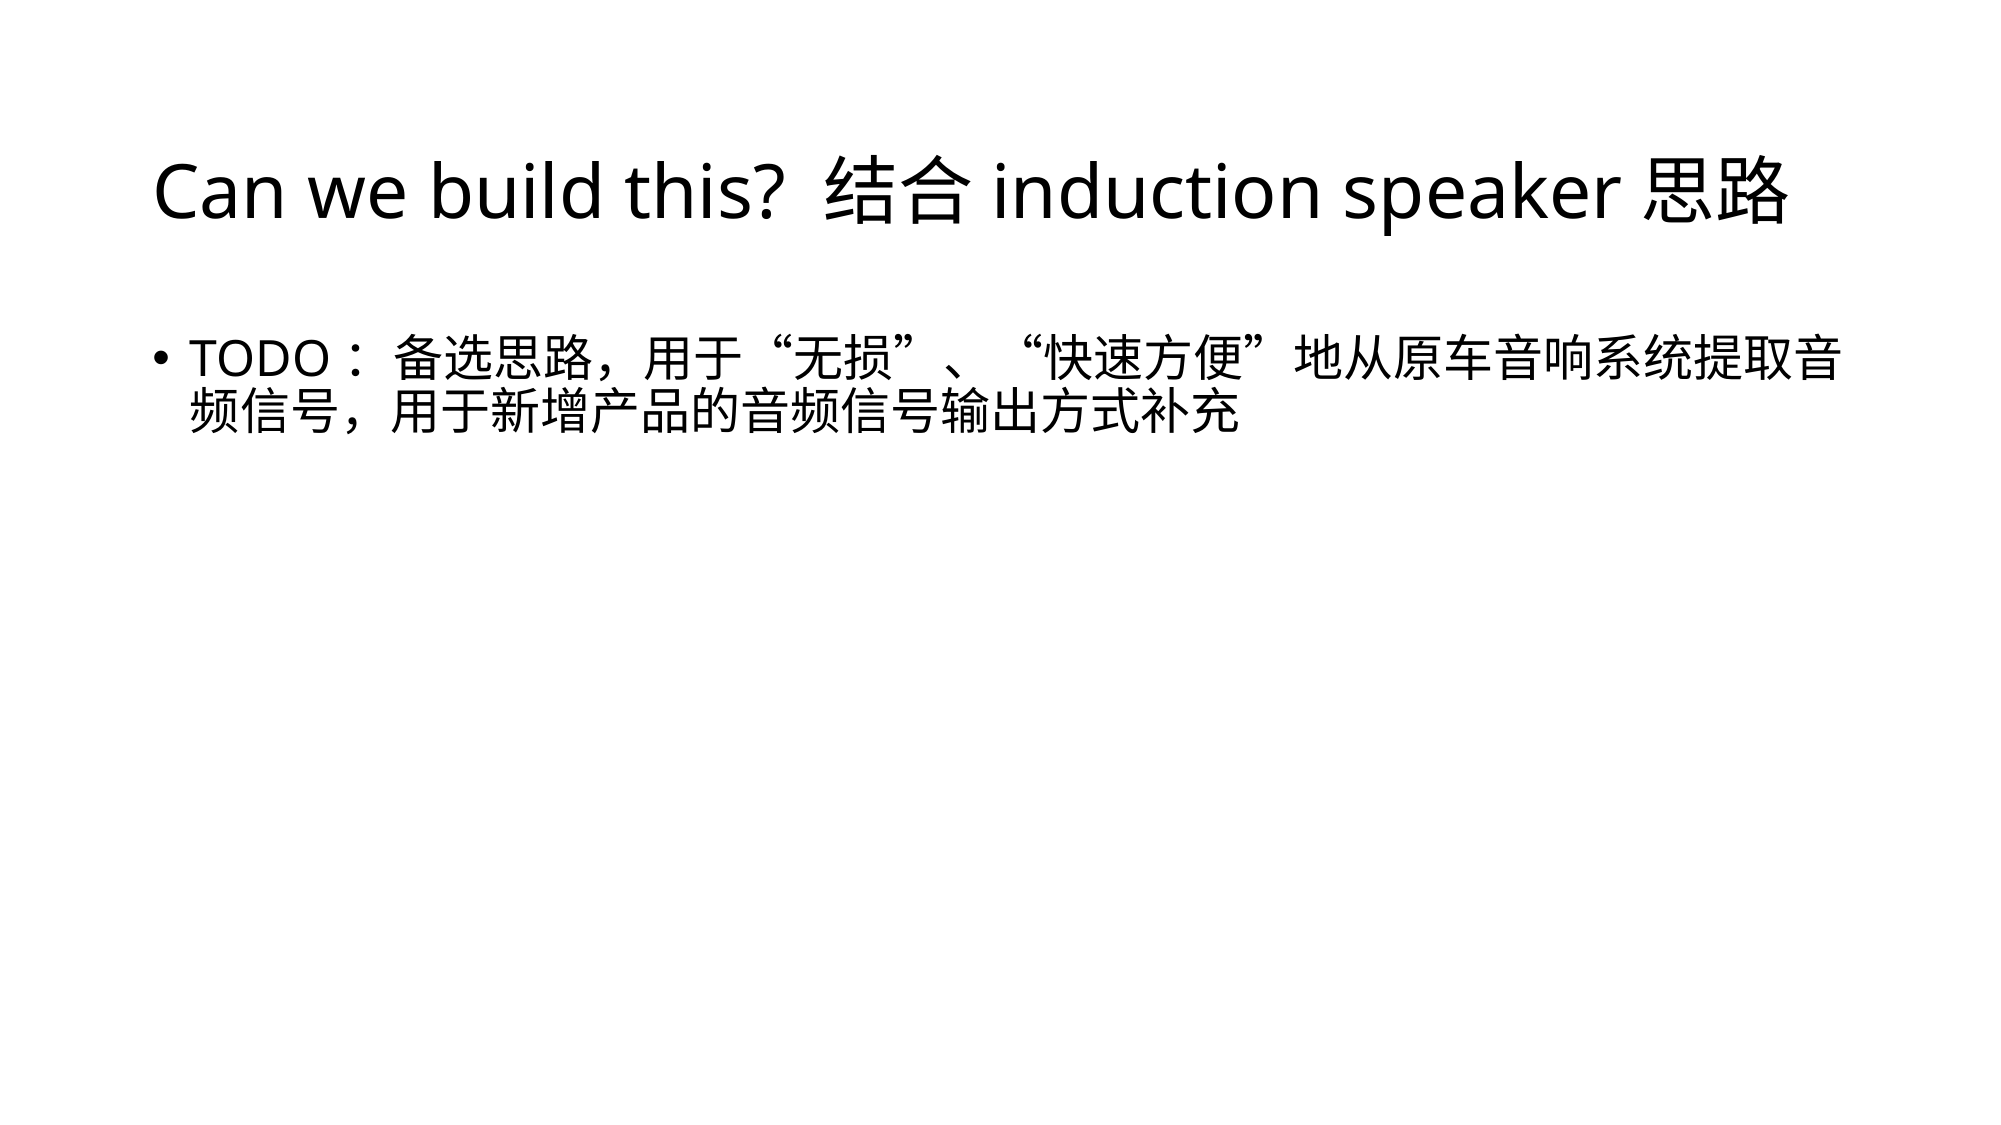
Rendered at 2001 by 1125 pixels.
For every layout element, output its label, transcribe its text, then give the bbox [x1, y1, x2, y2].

list TODO：备选思路，用于“无损”、“快速方便”地从原车音响系统提取音频信号，用于新增产品的音频信号输出方式补充 [137, 325, 1863, 1040]
title Can we build this? 结合induction speaker思路 [137, 85, 1863, 304]
